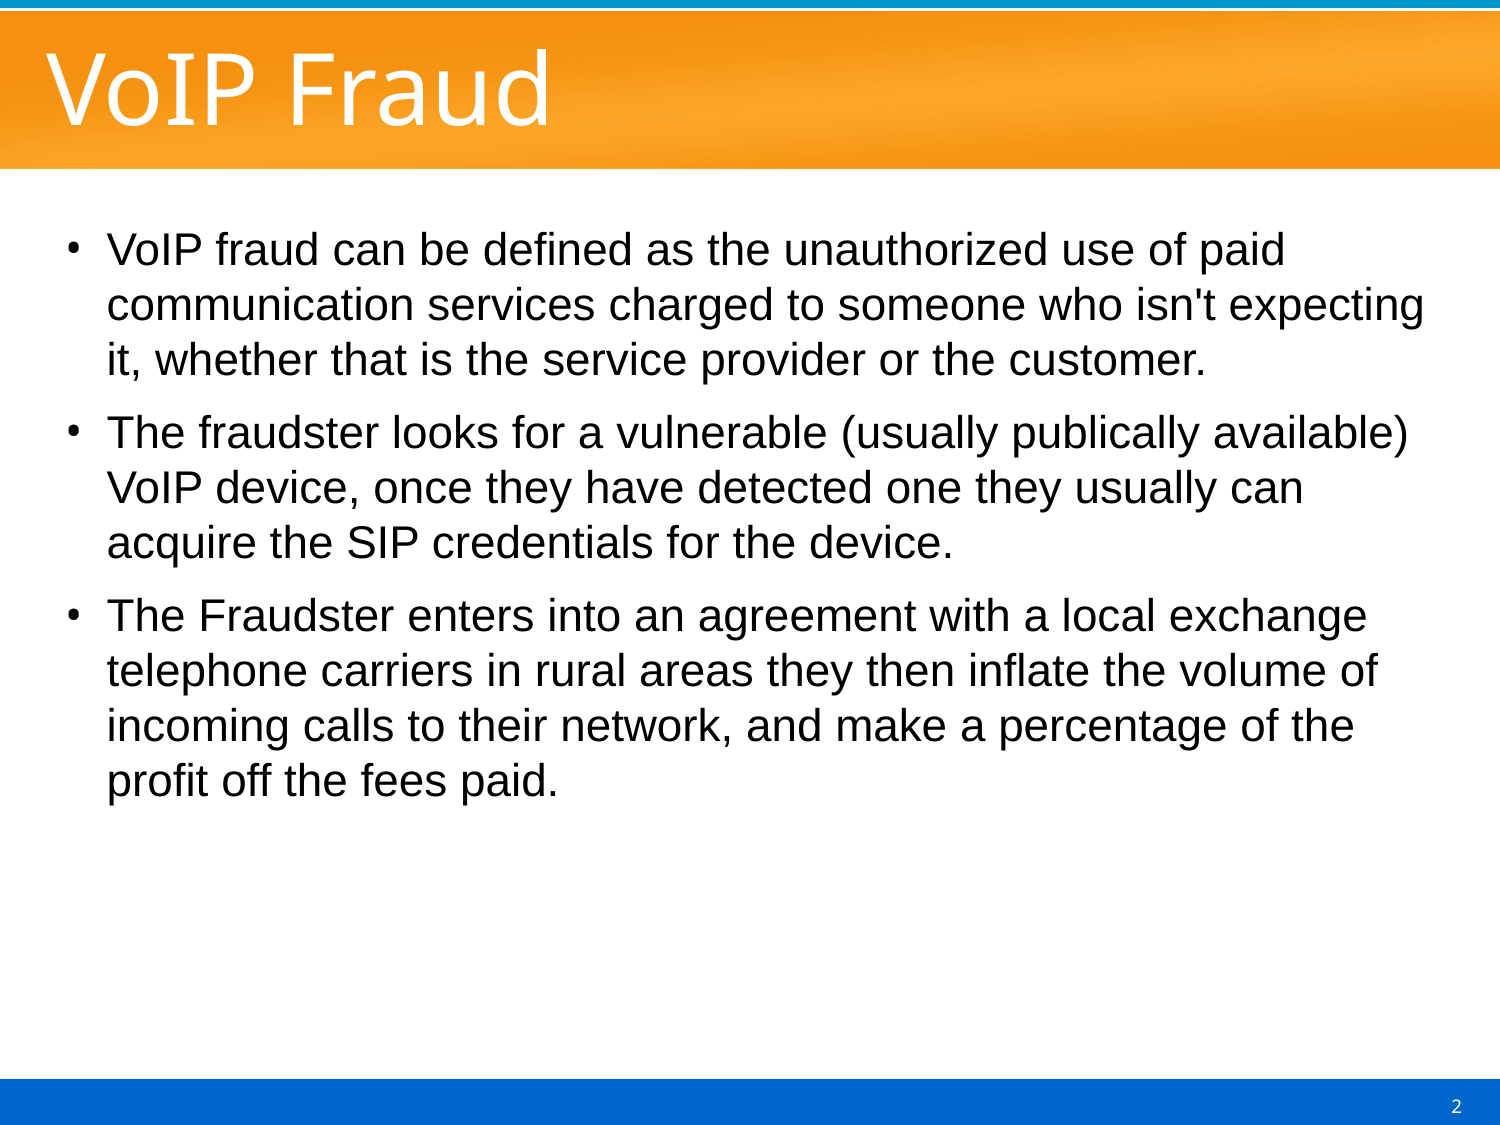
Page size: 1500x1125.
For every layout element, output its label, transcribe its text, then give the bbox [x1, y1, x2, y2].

slide_number 2 [1451, 1092, 1500, 1122]
list VoIP fraud can be defined as the unauthorized use of paid communication services charged to someone who isn't expecting it, whether that is the service provider or the customer. The fraudster looks for a vulnerable (usually publically available) VoIP device, once they have detected one they usually can acquire the SIP credentials for the device. The Fraudster enters into an agreement with a local exchange telephone carriers in rural areas they then inflate the volume of incoming calls to their network, and make a percentage of the profit off the fees paid. [57, 211, 1443, 995]
title VoIP Fraud [45, 47, 1496, 124]
picture [0, 9, 1500, 168]
